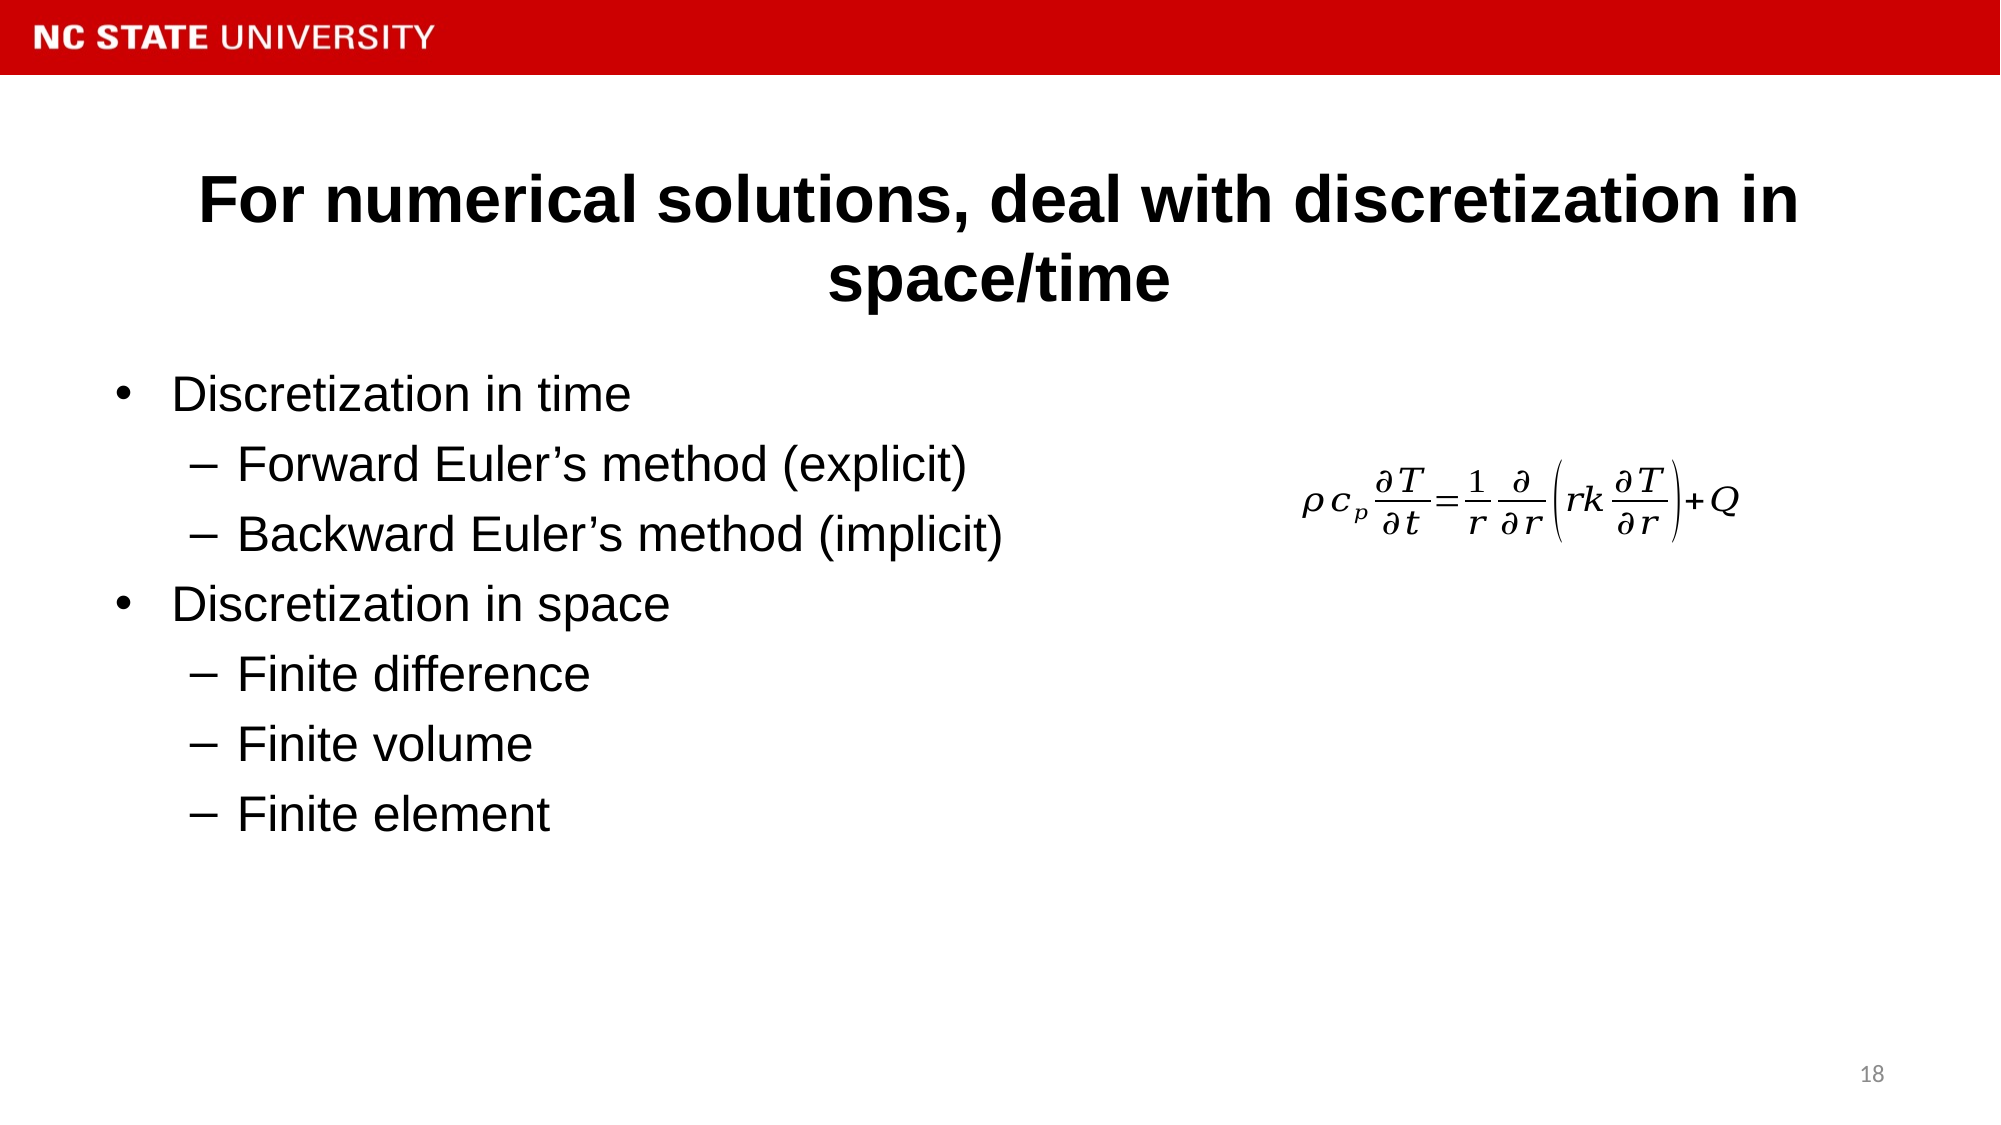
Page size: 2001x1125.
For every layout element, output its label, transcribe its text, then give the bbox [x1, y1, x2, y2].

title For numerical solutions, deal with discretization in space/time [99, 147, 1900, 323]
list Discretization in time Forward Euler’s method (explicit) Backward Euler’s method (implicit) Discretization in space Finite difference Finite volume Finite element [99, 354, 1900, 1005]
picture [0, 0, 2000, 75]
slide_number 18 [1433, 1042, 1900, 1103]
